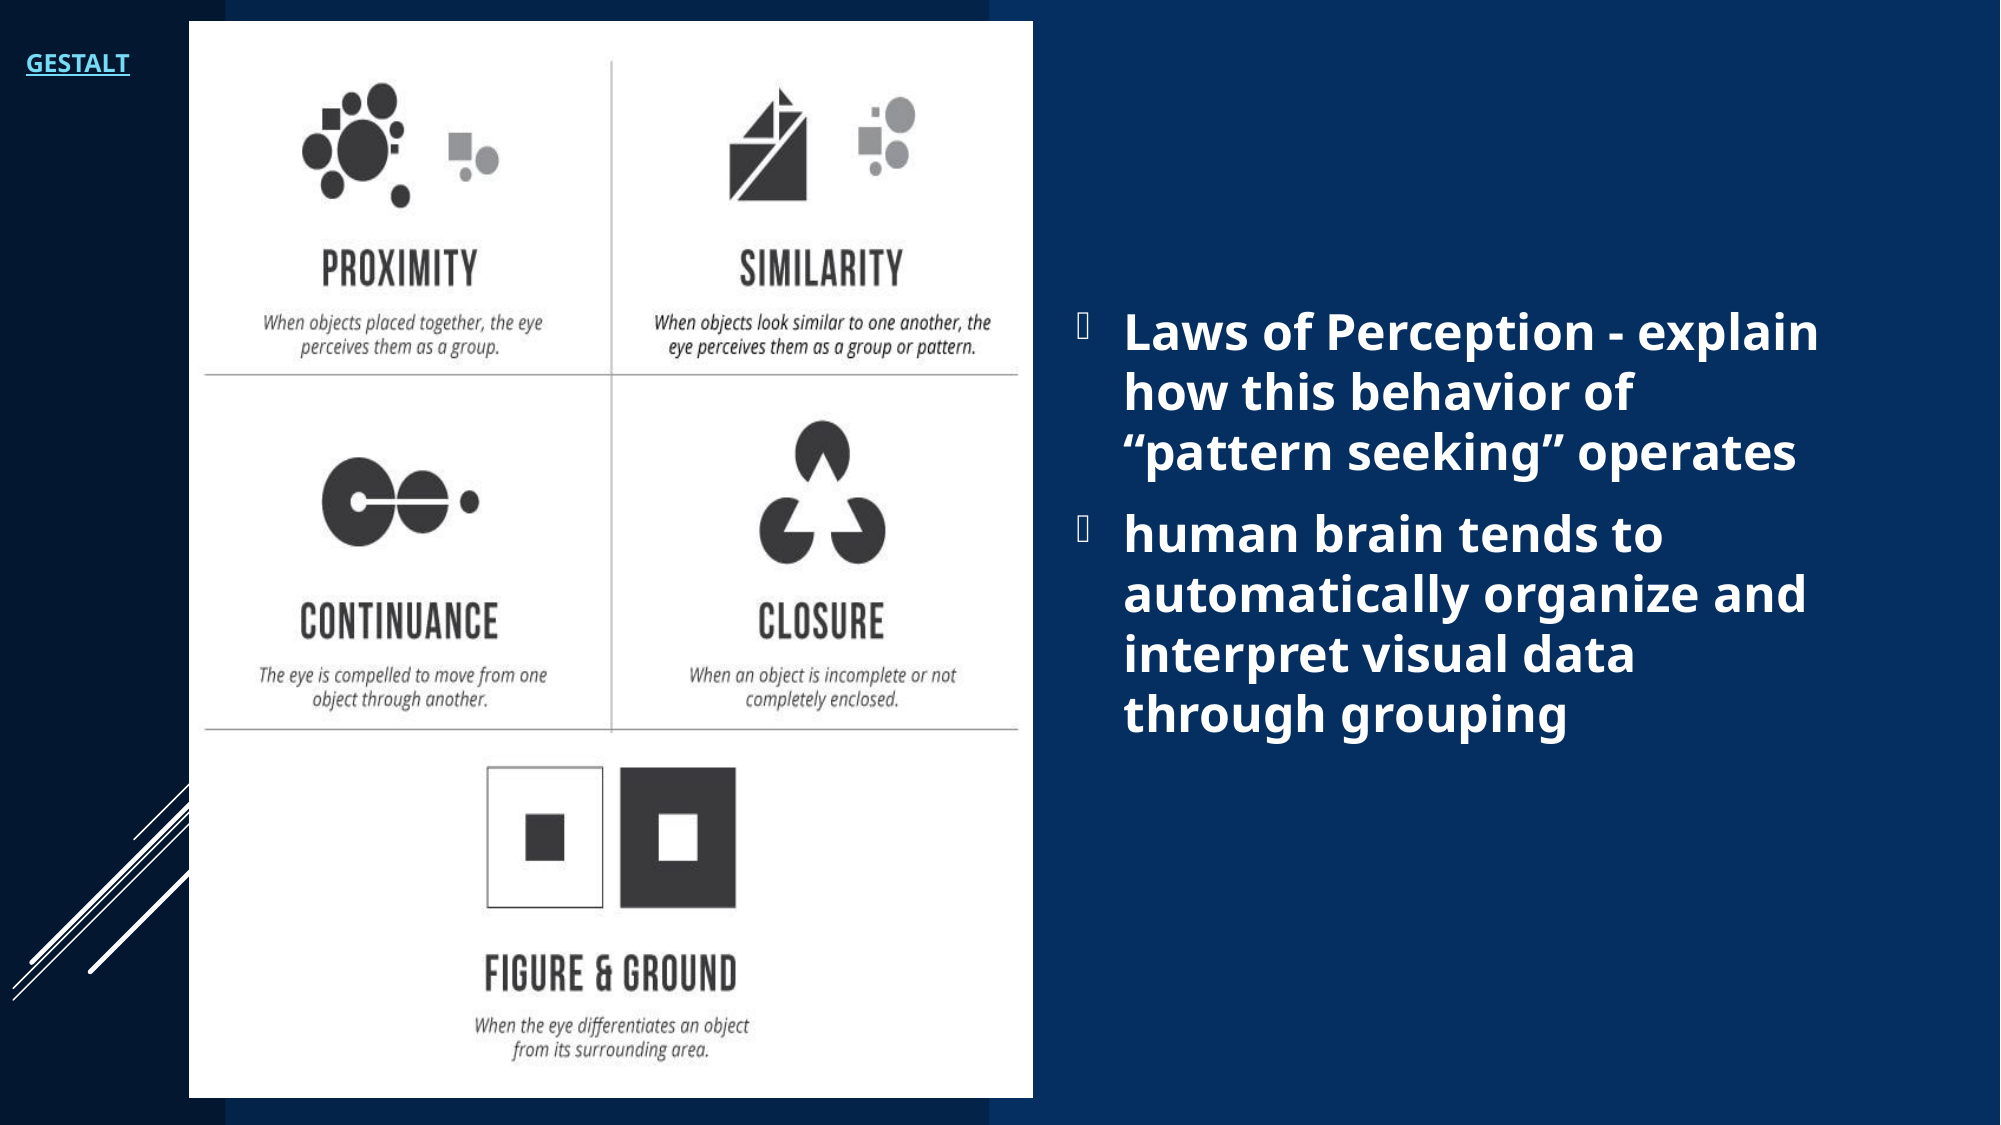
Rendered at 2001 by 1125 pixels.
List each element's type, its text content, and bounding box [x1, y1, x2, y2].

picture [189, 21, 1033, 1098]
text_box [12, 727, 189, 1001]
list Laws of Perception - explain how this behavior of “pattern seeking” operates human brain tends to automatically organize and interpret visual data through grouping [1061, 24, 1861, 1101]
title GESTALT [10, 24, 189, 137]
text_box [224, 1098, 991, 1125]
text_box [991, 0, 2000, 1125]
text_box [0, 0, 224, 1125]
text_box [224, 0, 991, 21]
